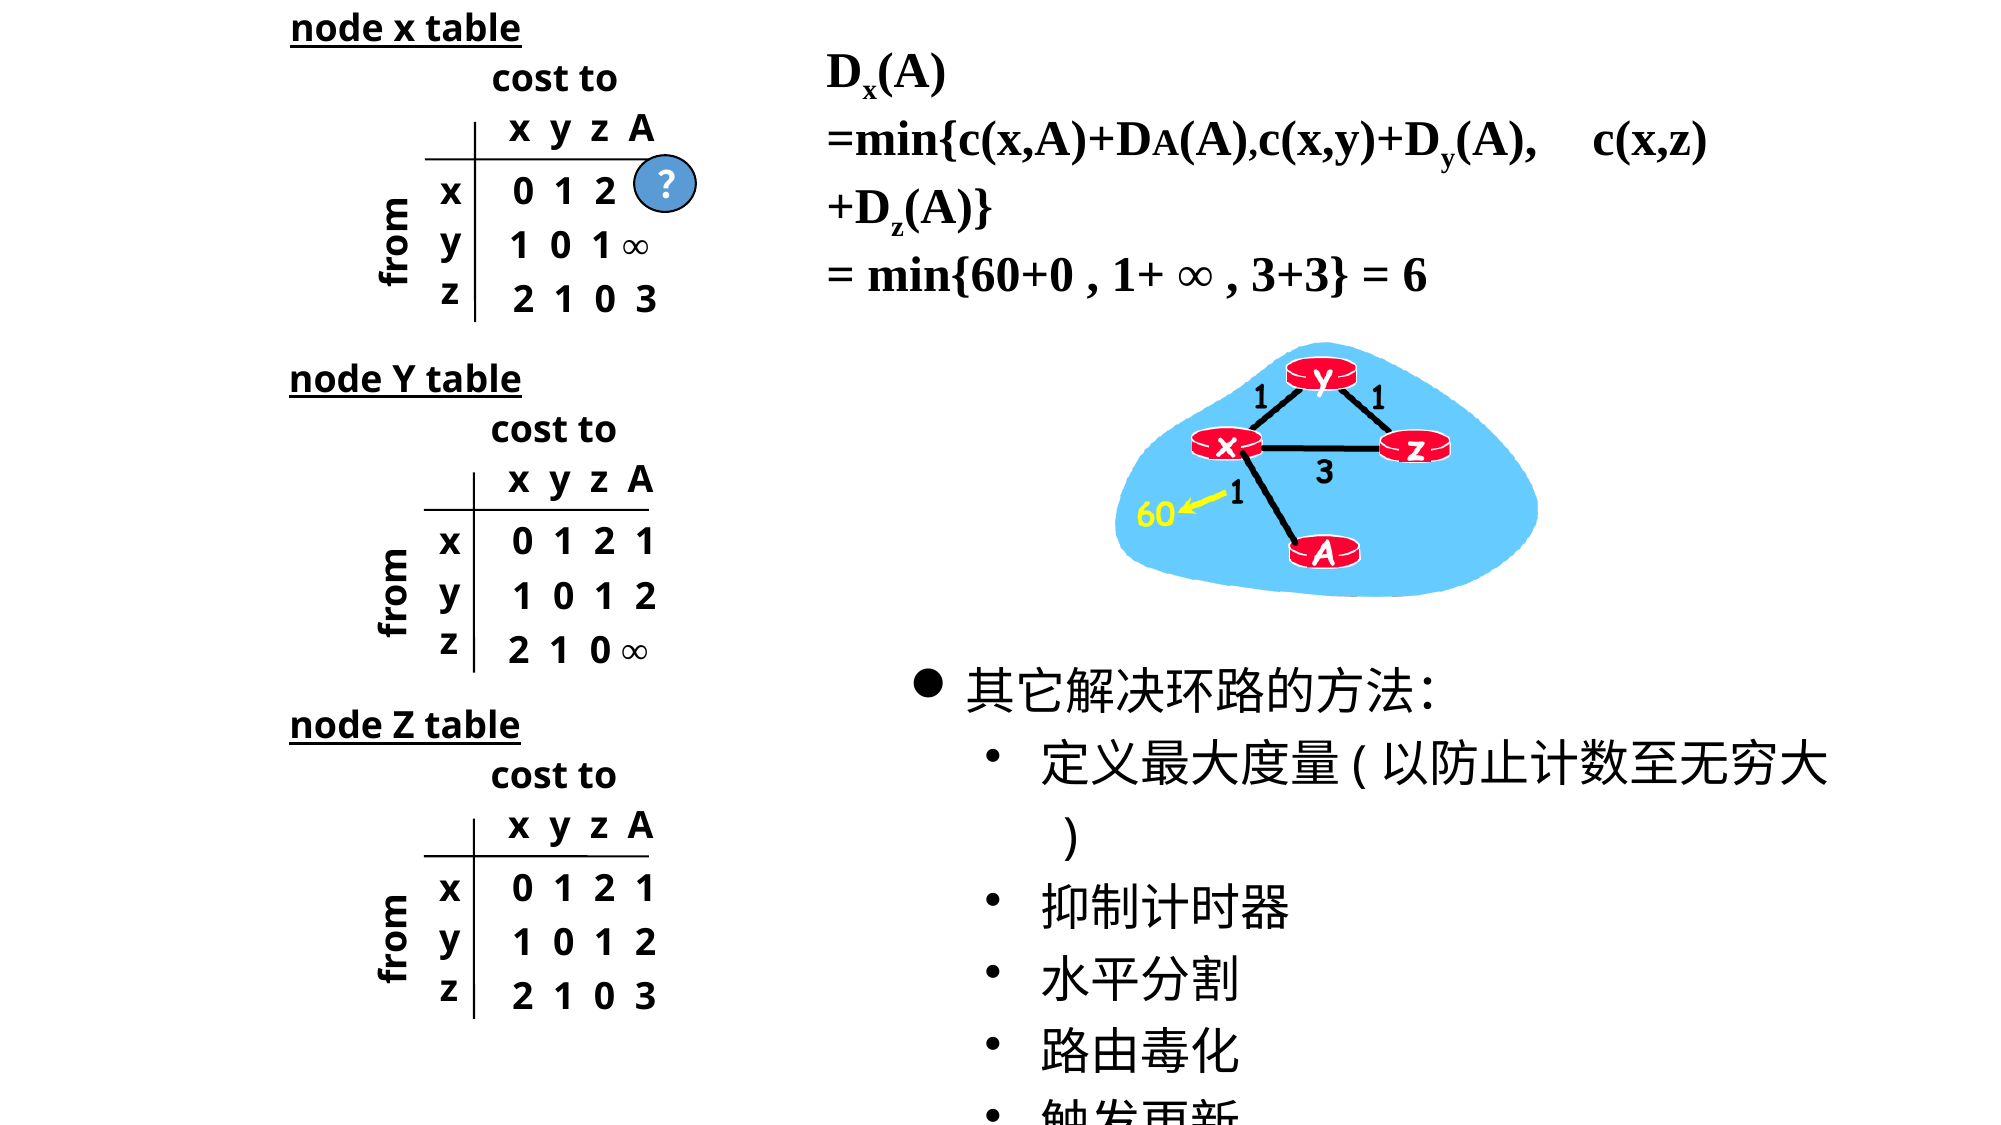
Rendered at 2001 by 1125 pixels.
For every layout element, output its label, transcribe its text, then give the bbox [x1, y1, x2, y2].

text_box 2 1 0 3 [496, 964, 672, 1025]
text_box x [423, 509, 477, 570]
text_box node x table [274, 0, 537, 57]
text_box Dx(A) =min{c(x,A)+DA(A),c(x,y)+Dy(A), c(x,z)+Dz(A)} = min{60+0 , 1+ ∞ , 3+3} = 6 [811, 29, 1723, 310]
text_box y [425, 209, 477, 270]
text_box y [423, 559, 476, 620]
text_box node Z table [274, 693, 537, 754]
text_box 2 1 0 ∞ [492, 618, 664, 679]
picture [1115, 341, 1538, 598]
text_box cost to [475, 397, 633, 458]
text_box z [424, 956, 474, 1017]
text_box y [423, 906, 476, 967]
text_box ？ [634, 155, 696, 212]
text_box z [424, 609, 474, 670]
text_box x [425, 159, 478, 220]
text_box 0 1 2 1 [497, 160, 673, 220]
text_box x [423, 856, 477, 917]
text_box 1 0 1 2 [496, 564, 672, 625]
text_box x y z A [492, 447, 670, 508]
text_box node Y table [273, 347, 538, 408]
text_box 0 1 2 1 [496, 856, 672, 910]
text_box x y z A [493, 96, 671, 157]
text_box 1 0 1 2 [496, 910, 672, 964]
text_box from [361, 878, 422, 1000]
text_box 1 0 1 ∞ [493, 213, 665, 274]
text_box 2 1 0 3 [497, 267, 673, 328]
text_box cost to [475, 743, 633, 804]
text_box z [425, 259, 475, 320]
text_box 0 1 2 1 [496, 509, 672, 564]
text_box 其它解决环路的方法： 定义最大度量(以防止计数至无穷大 ) 抑制计时器 水平分割 路由毒化 触发更新 [894, 640, 1880, 1125]
text_box from [361, 532, 422, 654]
text_box cost to [476, 46, 634, 107]
text_box x y z A [492, 793, 670, 854]
text_box from [362, 181, 423, 303]
